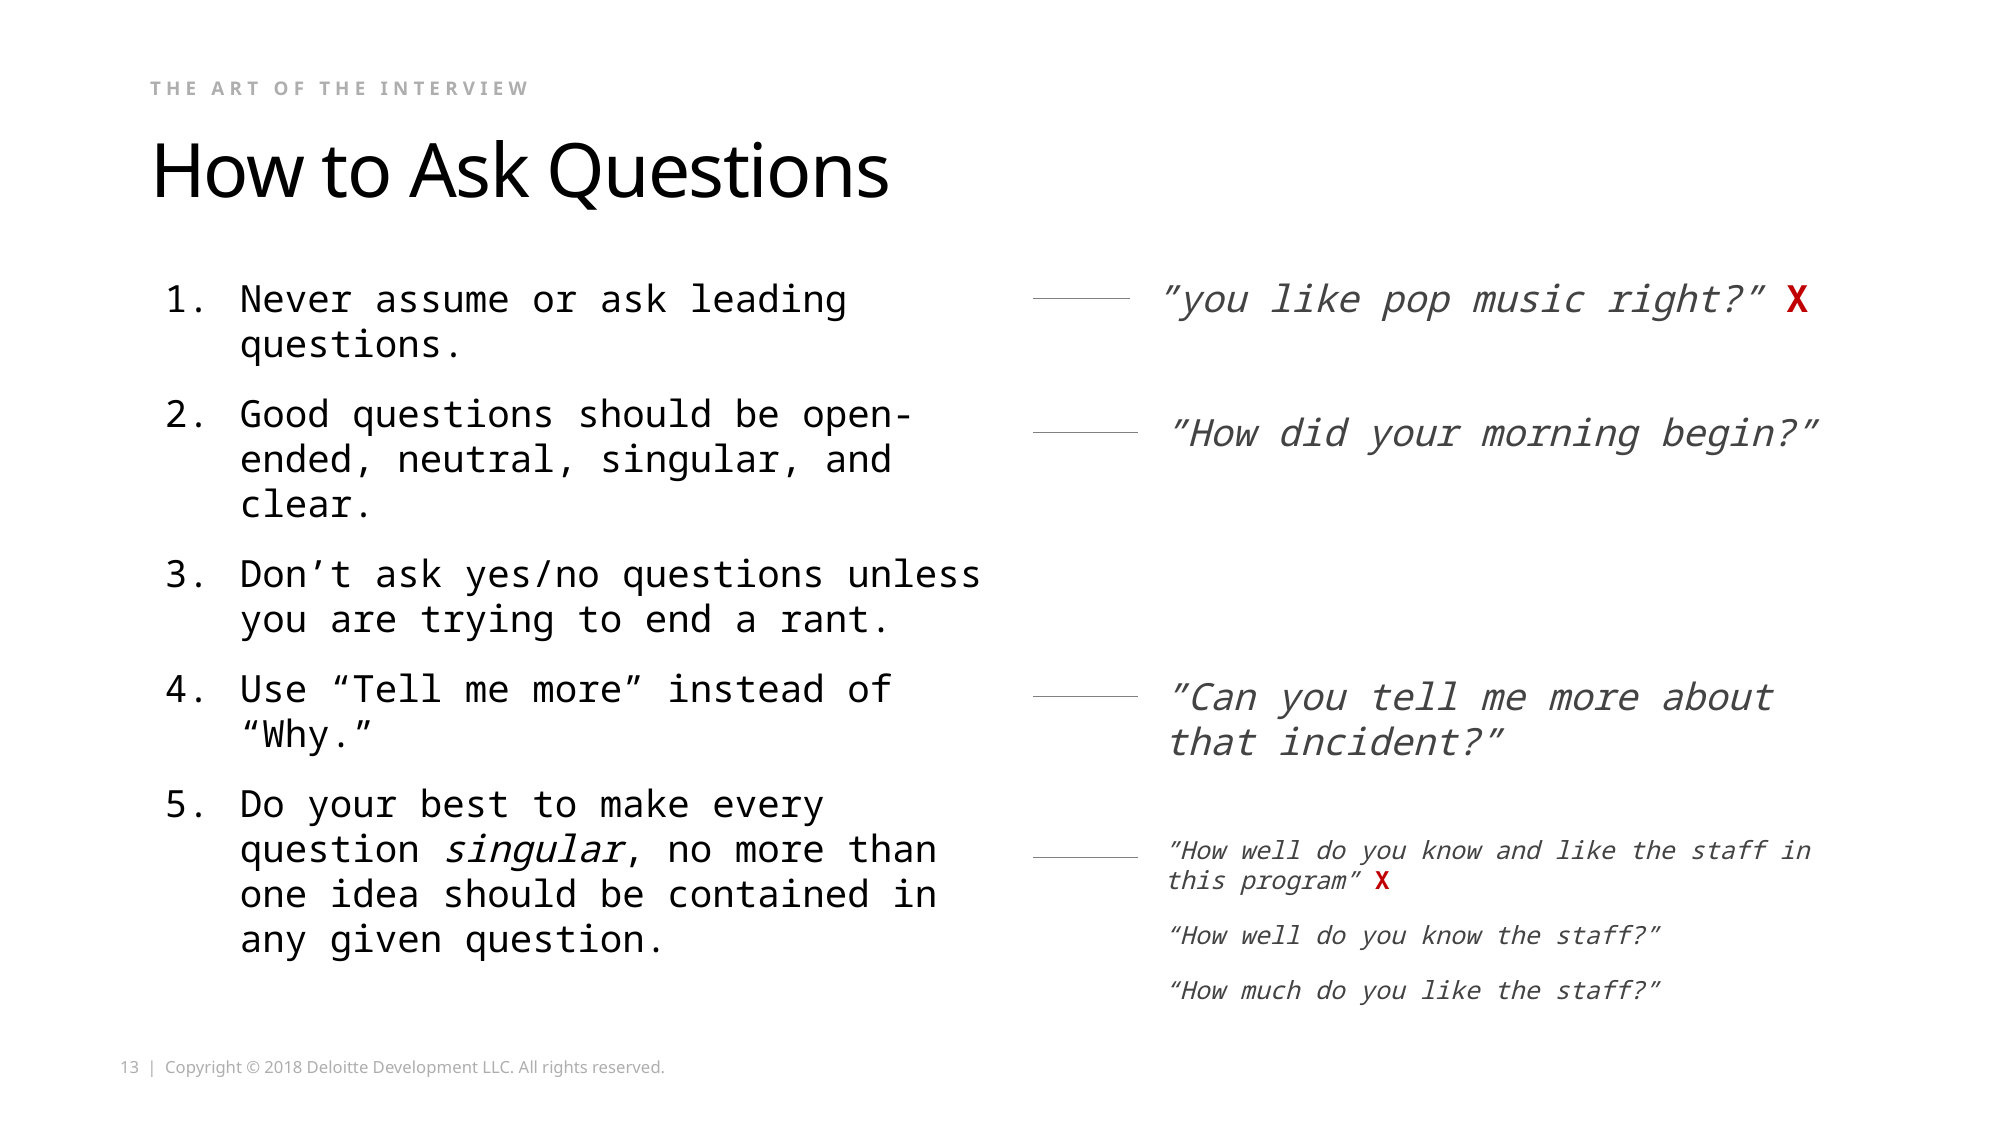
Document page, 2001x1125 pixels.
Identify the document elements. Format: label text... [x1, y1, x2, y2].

list The art of the interview [150, 76, 701, 110]
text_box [1032, 665, 1850, 773]
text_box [1032, 827, 1850, 1015]
text_box Never assume or ask leading questions. Good questions should be open-ended, neutral, singular, and clear. Don’t ask yes/no questions unless you are trying to end a rant. Use “Tell me more” instead of “Why.” Do your best to make every question singular, no more than one idea should be contained in any given question. [150, 267, 1000, 1038]
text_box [1032, 267, 1842, 400]
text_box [1032, 401, 1850, 508]
title How to Ask Questions [150, 113, 1306, 212]
